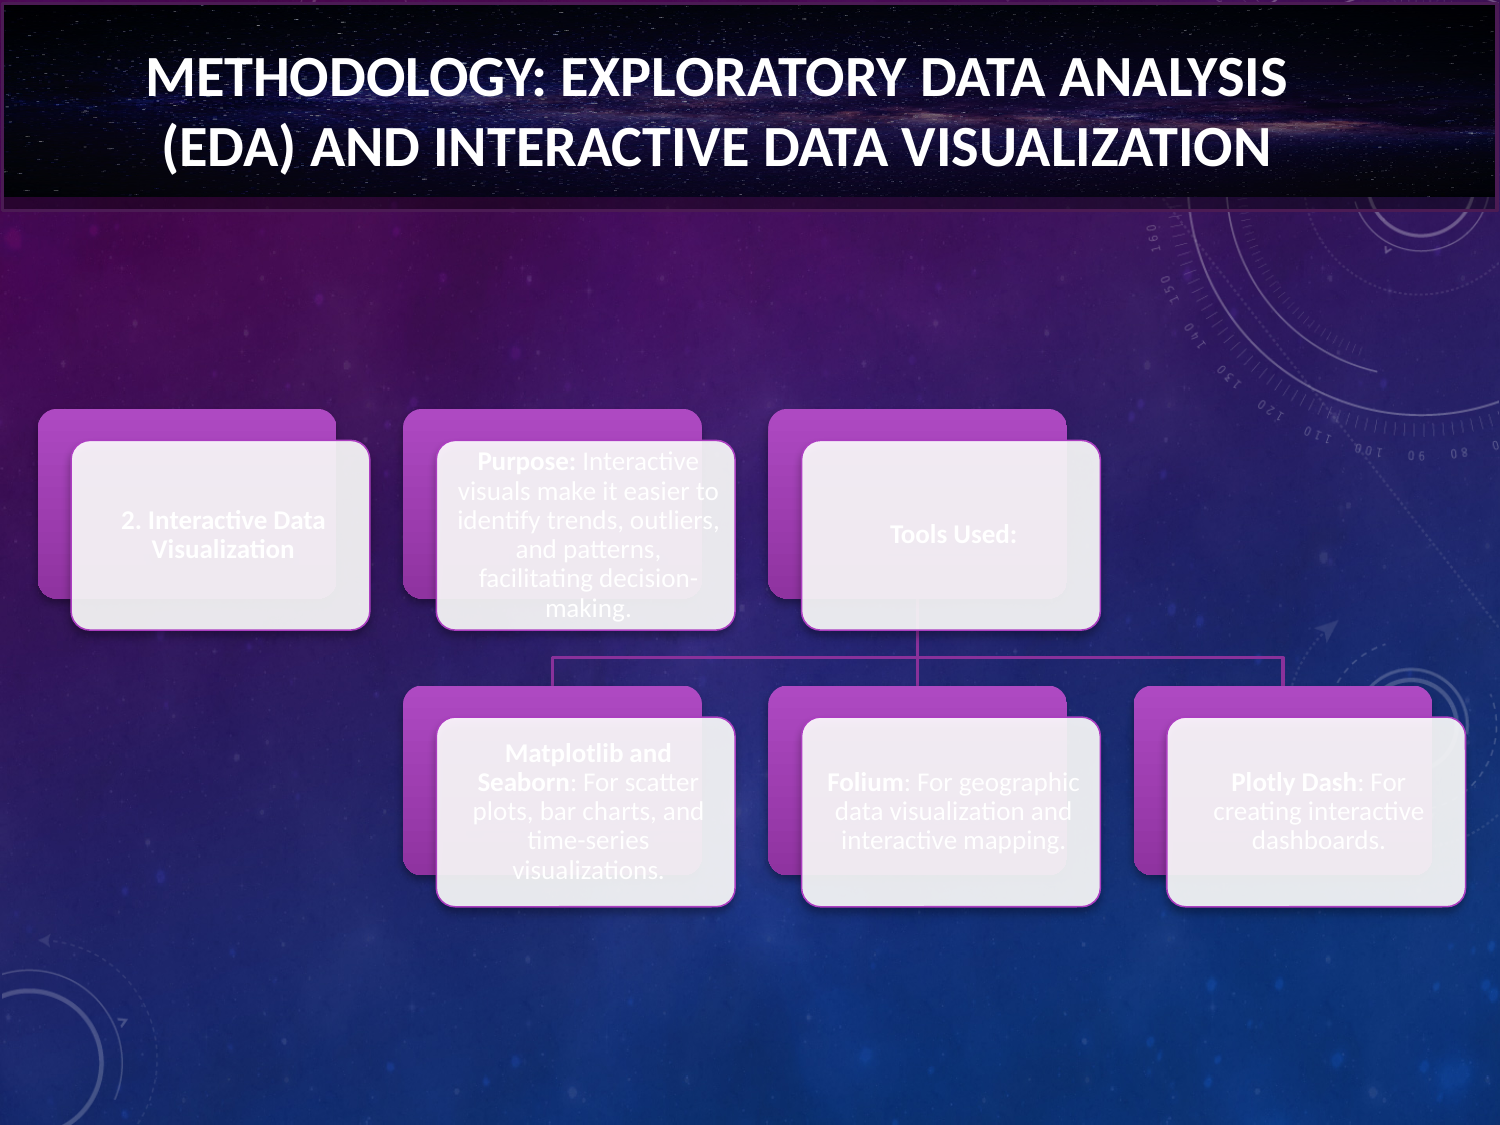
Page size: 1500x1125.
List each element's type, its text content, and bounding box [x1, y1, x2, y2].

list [37, 338, 1467, 977]
text_box [1, 205, 93, 212]
title Methodology: Exploratory Data Analysis (EDA) and Interactive Data Visualization [93, 207, 1340, 212]
picture [0, 0, 1500, 1125]
text_box [1340, 205, 1499, 212]
